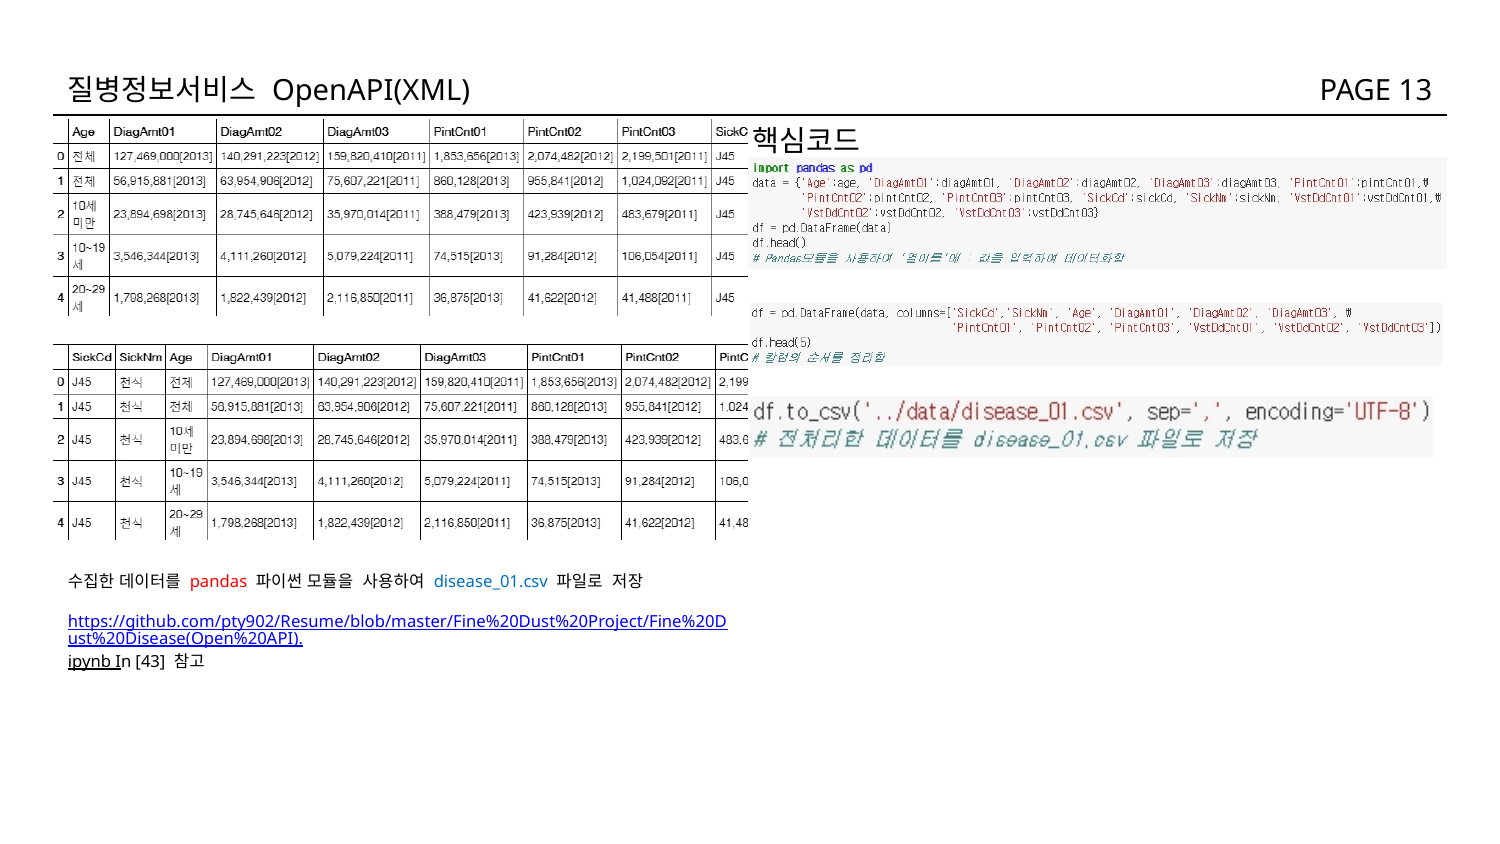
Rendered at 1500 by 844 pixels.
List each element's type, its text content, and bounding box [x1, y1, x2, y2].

text_box PAGE 13 [1092, 64, 1447, 114]
text_box 핵심코드 [754, 122, 1376, 156]
text_box 질병정보서비스 OpenAPI(XML) [53, 64, 526, 114]
picture [52, 119, 1448, 541]
text_box 수집한 데이터를 pandas 파이썬 모듈을 사용하여 disease_01.csv 파일로 저장 https://github.com/pty902/Resume/blob/master/Fine%20Dust%20Project/Fine%20Dust%20Disease(Open%20API).ipynb In [43] 참고 [53, 563, 750, 665]
